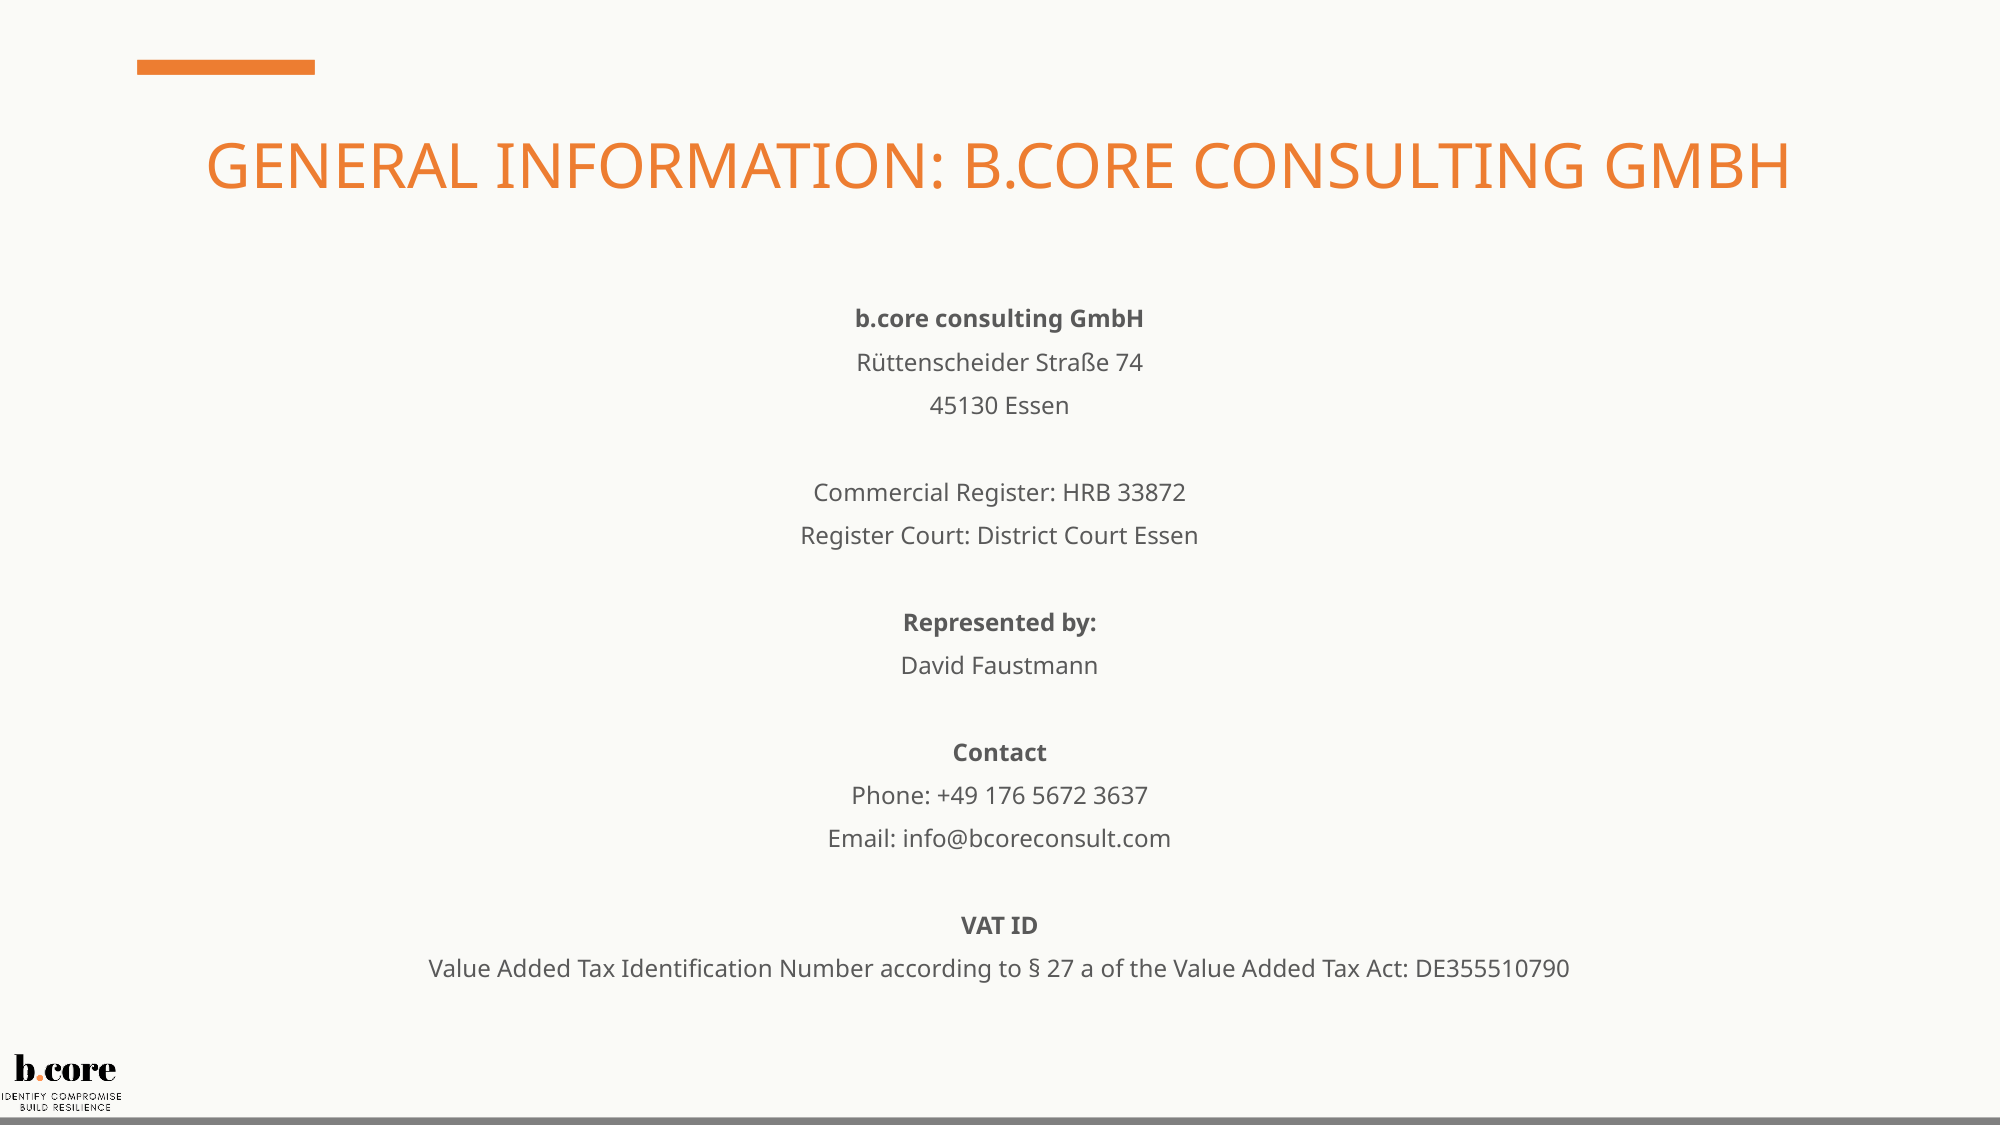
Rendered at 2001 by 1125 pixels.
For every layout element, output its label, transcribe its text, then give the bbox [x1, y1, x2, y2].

list b.core consulting GmbH Rüttenscheider Straße 74 45130 Essen Commercial Register: HRB 33872 Register Court: District Court Essen Represented by: David Faustmann Contact Phone: +49 176 5672 3637 Email: info@bcoreconsult.com VAT ID Value Added Tax Identification Number according to § 27 a of the Value Added Tax Act: DE355510790 [137, 299, 1863, 994]
picture [0, 1053, 124, 1113]
title General Information: b.core consulting GmbH [137, 59, 1863, 278]
